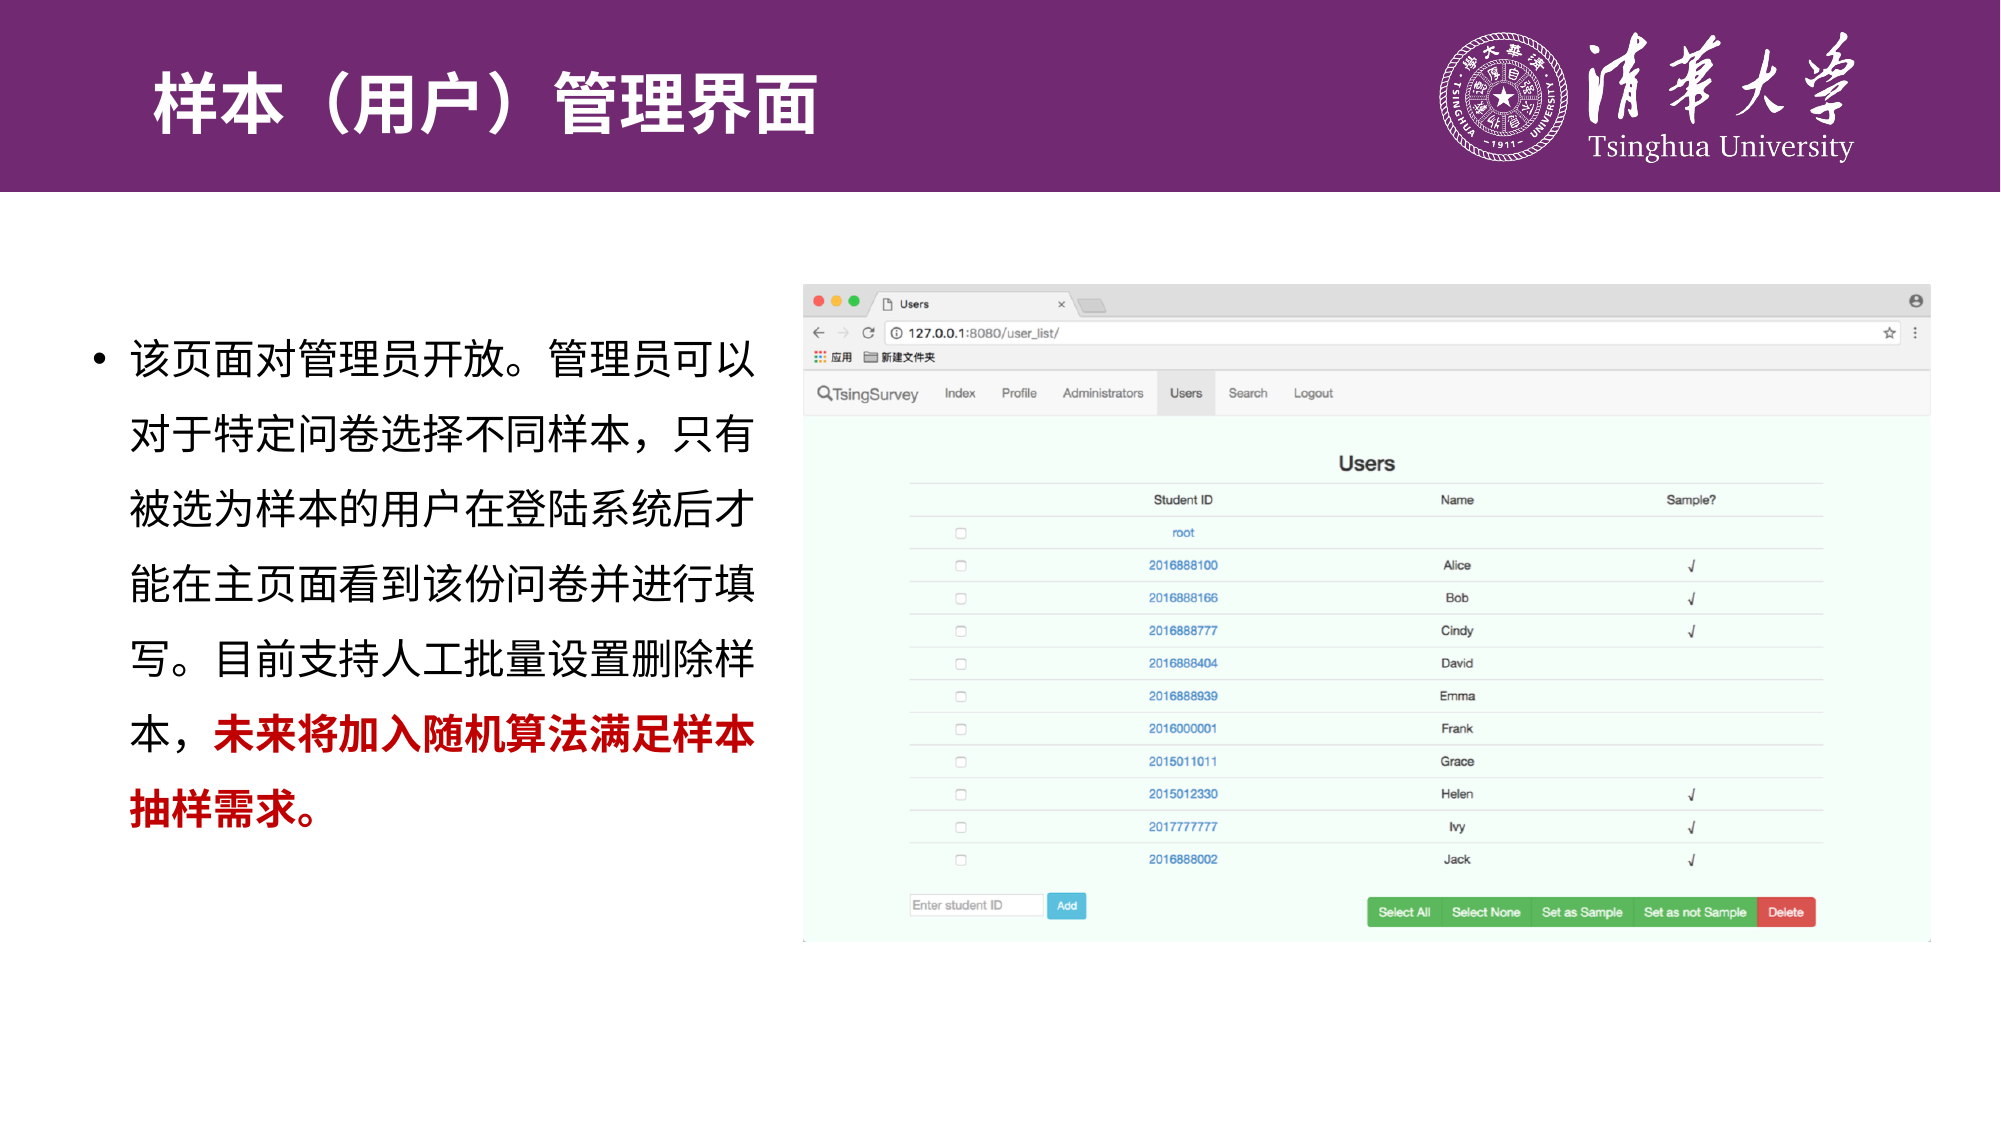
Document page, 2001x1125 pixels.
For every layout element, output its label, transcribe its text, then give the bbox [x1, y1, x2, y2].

title 样本（用户）管理界面 [137, 63, 884, 327]
picture [802, 284, 1932, 942]
text_box 该页面对管理员开放。管理员可以对于特定问卷选择不同样本，只有被选为样本的用户在登陆系统后才能在主页面看到该份问卷并进行填写。目前支持人工批量设置删除样本，未来将加入随机算法满足样本抽样需求。 [77, 300, 783, 926]
picture [1425, 10, 1889, 163]
